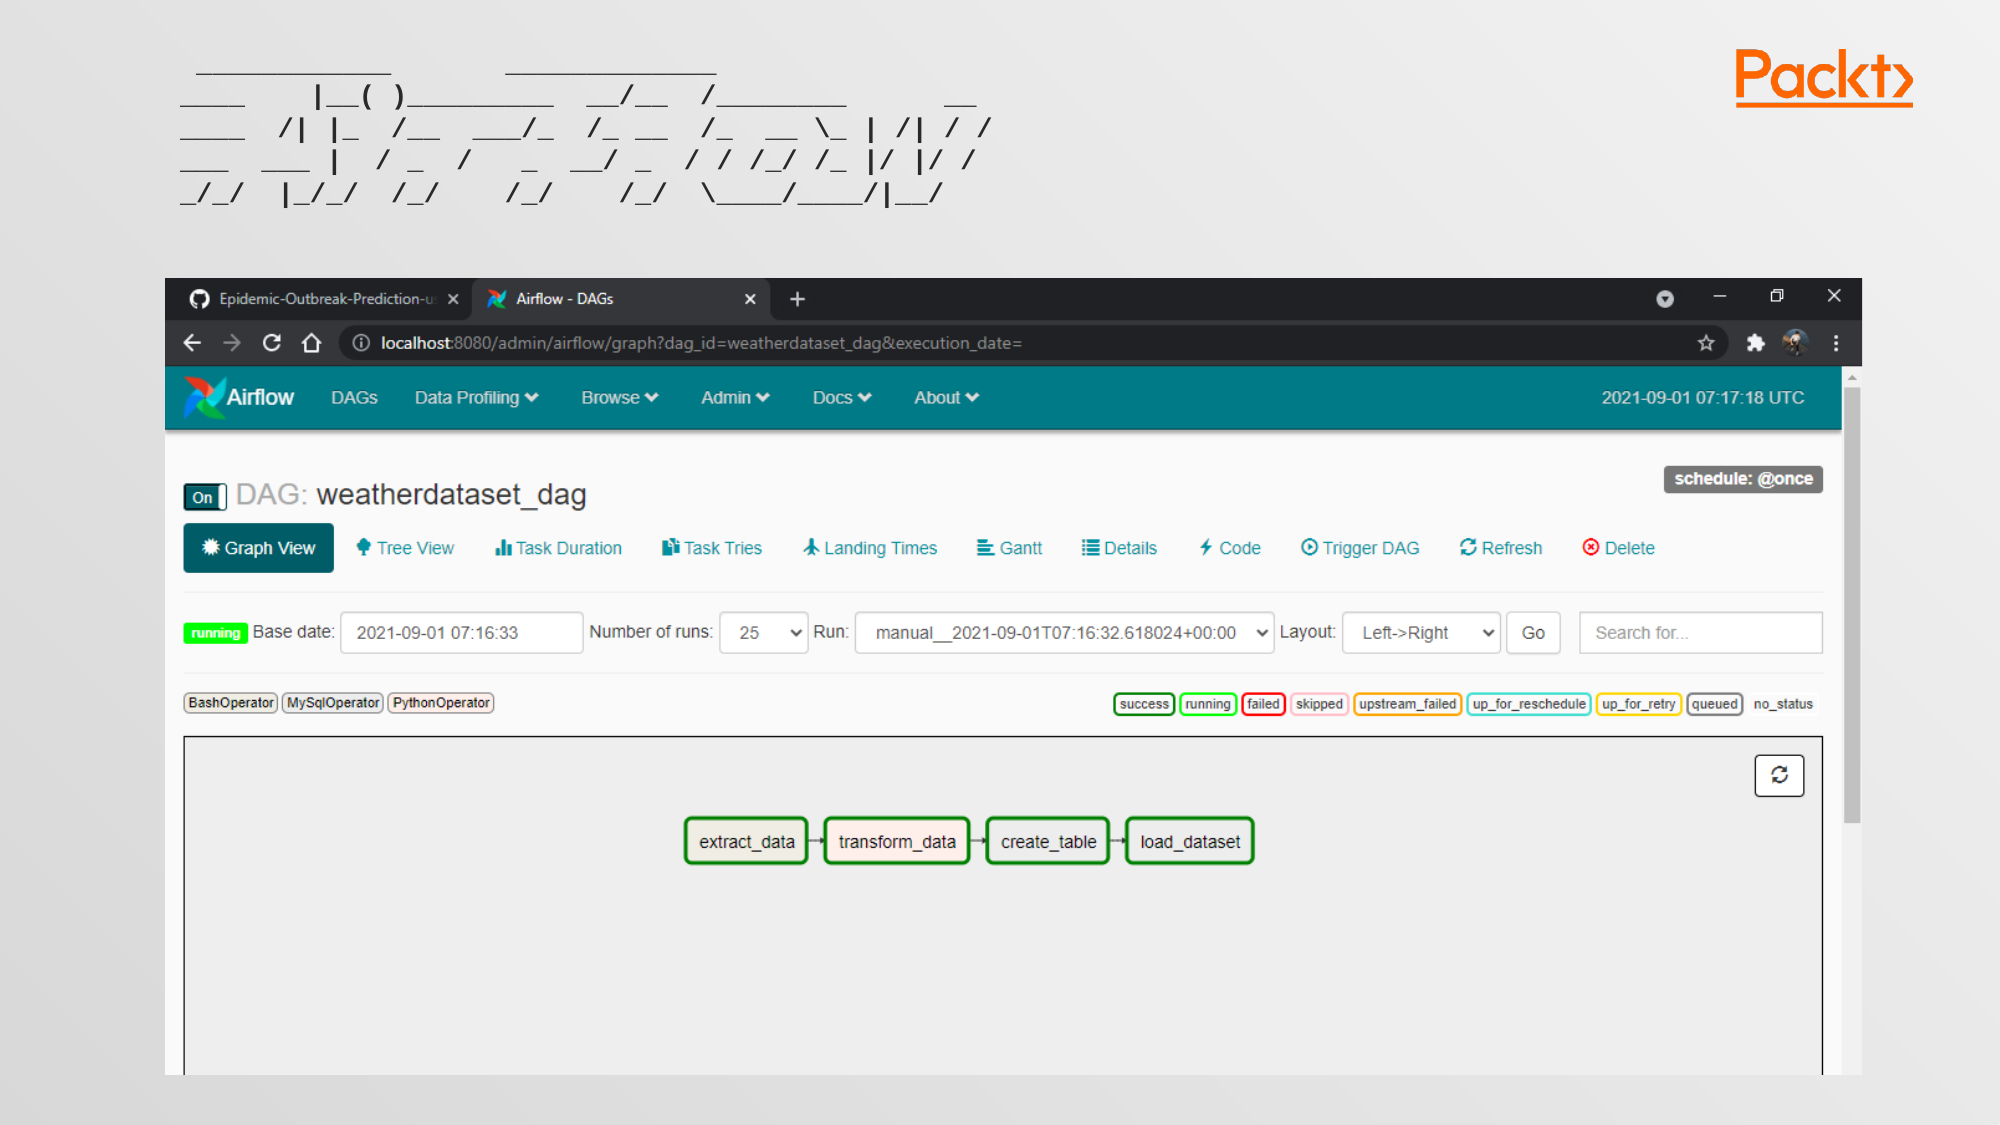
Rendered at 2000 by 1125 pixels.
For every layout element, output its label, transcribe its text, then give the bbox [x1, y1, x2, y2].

text_box ____________ _____________ ____ |__( )_________ __/__ /________ __ ____ /| |_ /__ ___/_ /_ __ /_ __ \_ | /| / / ___ ___ | / _ / _ __/ _ / / /_/ /_ |/ |/ / _/_/ |_/_/ /_/ /_/ /_/ \____/____/|__/ [165, 30, 1047, 223]
picture [1736, 49, 1914, 109]
picture [164, 256, 1863, 1076]
